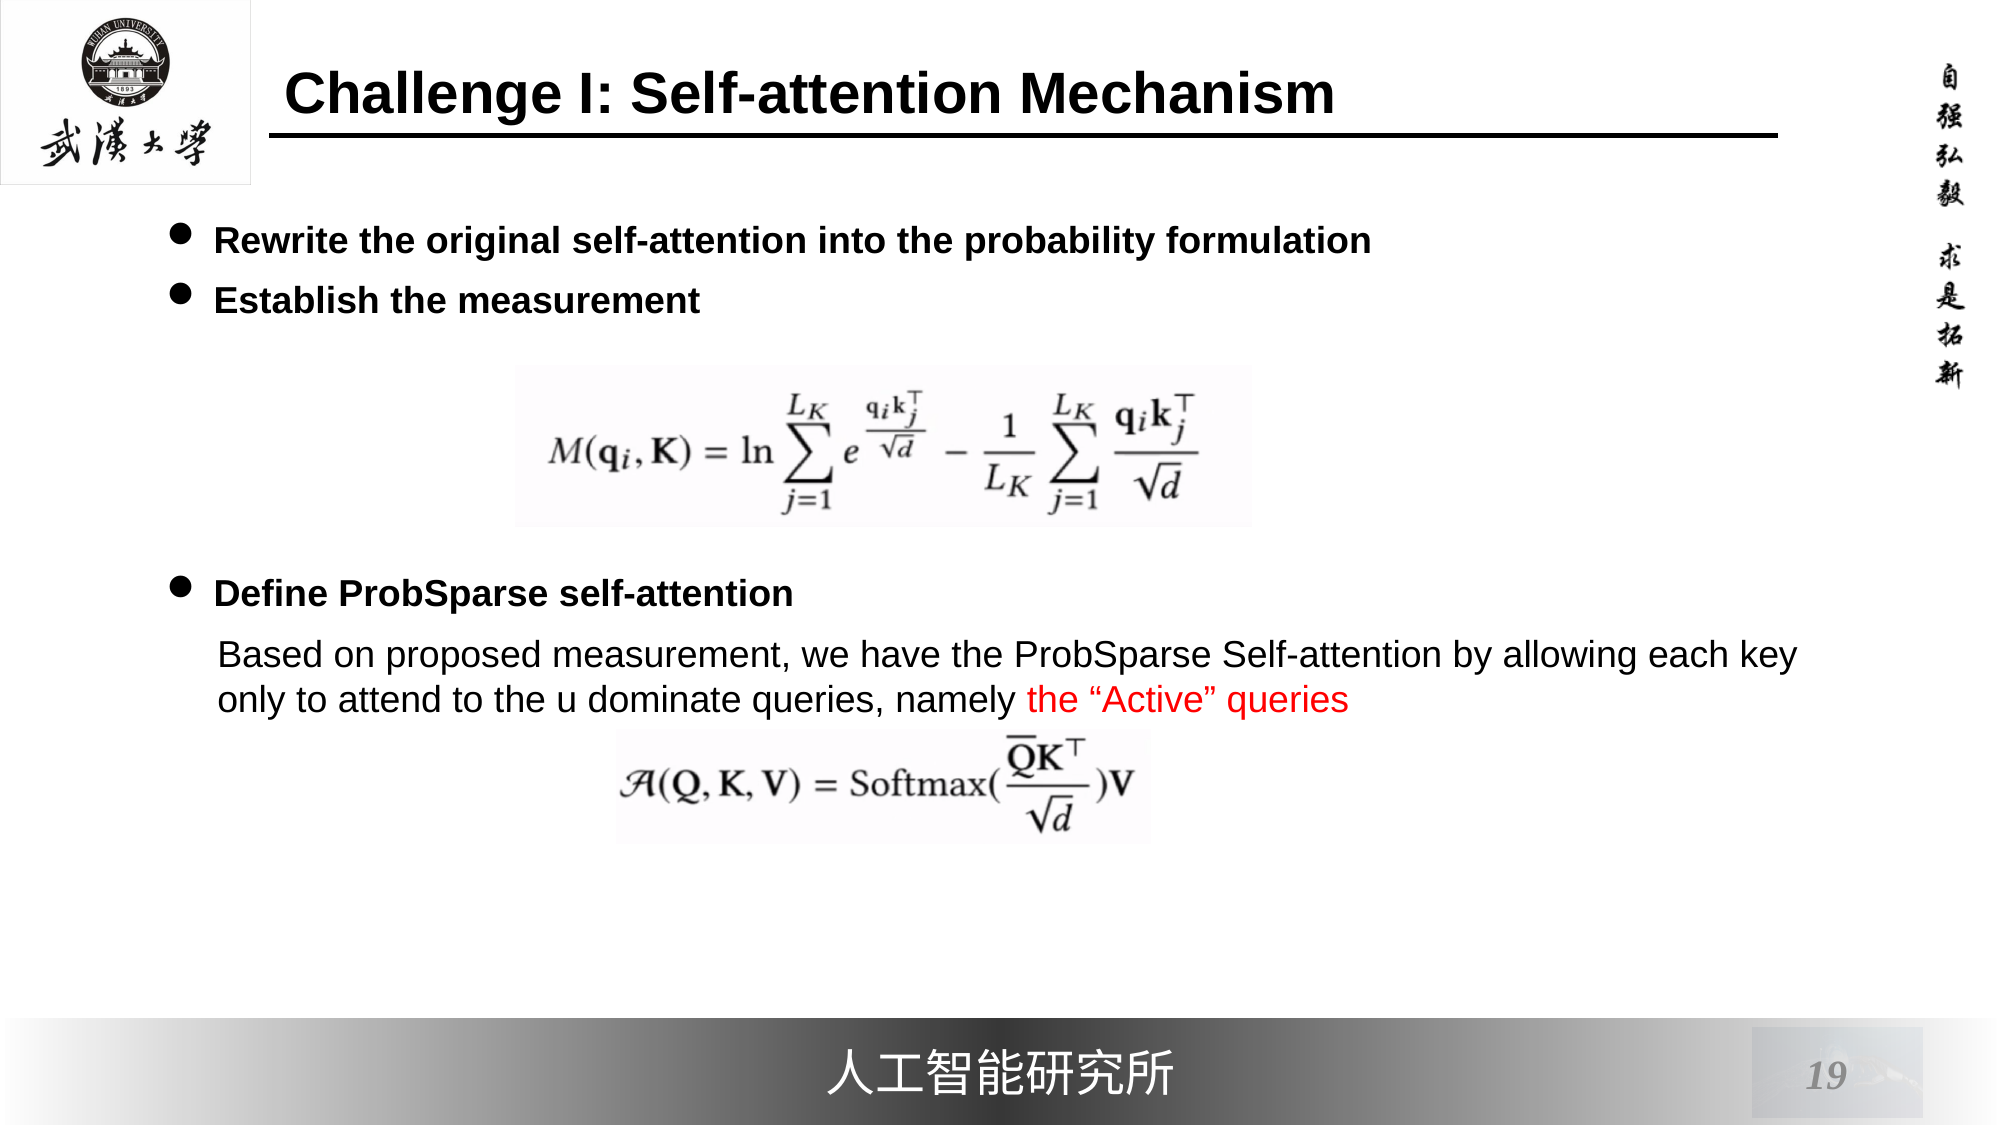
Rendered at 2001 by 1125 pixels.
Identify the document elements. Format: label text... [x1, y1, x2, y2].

title Challenge I: Self-attention Mechanism [269, 29, 1995, 160]
picture [515, 364, 1253, 527]
text_box Define ProbSparse self-attention [151, 561, 1289, 622]
slide_number 19 [1412, 1042, 1863, 1103]
text_box Based on proposed measurement, we have the ProbSparse Self-attention by allowing each key only to attend to the u dominate queries, namely the “Active” queries [202, 622, 1827, 727]
text_box Establish the measurement [151, 269, 1289, 329]
picture [1924, 160, 1980, 400]
picture [0, 0, 251, 185]
text_box Rewrite the original self-attention into the probability formulation [151, 208, 1448, 269]
picture [616, 729, 1151, 844]
